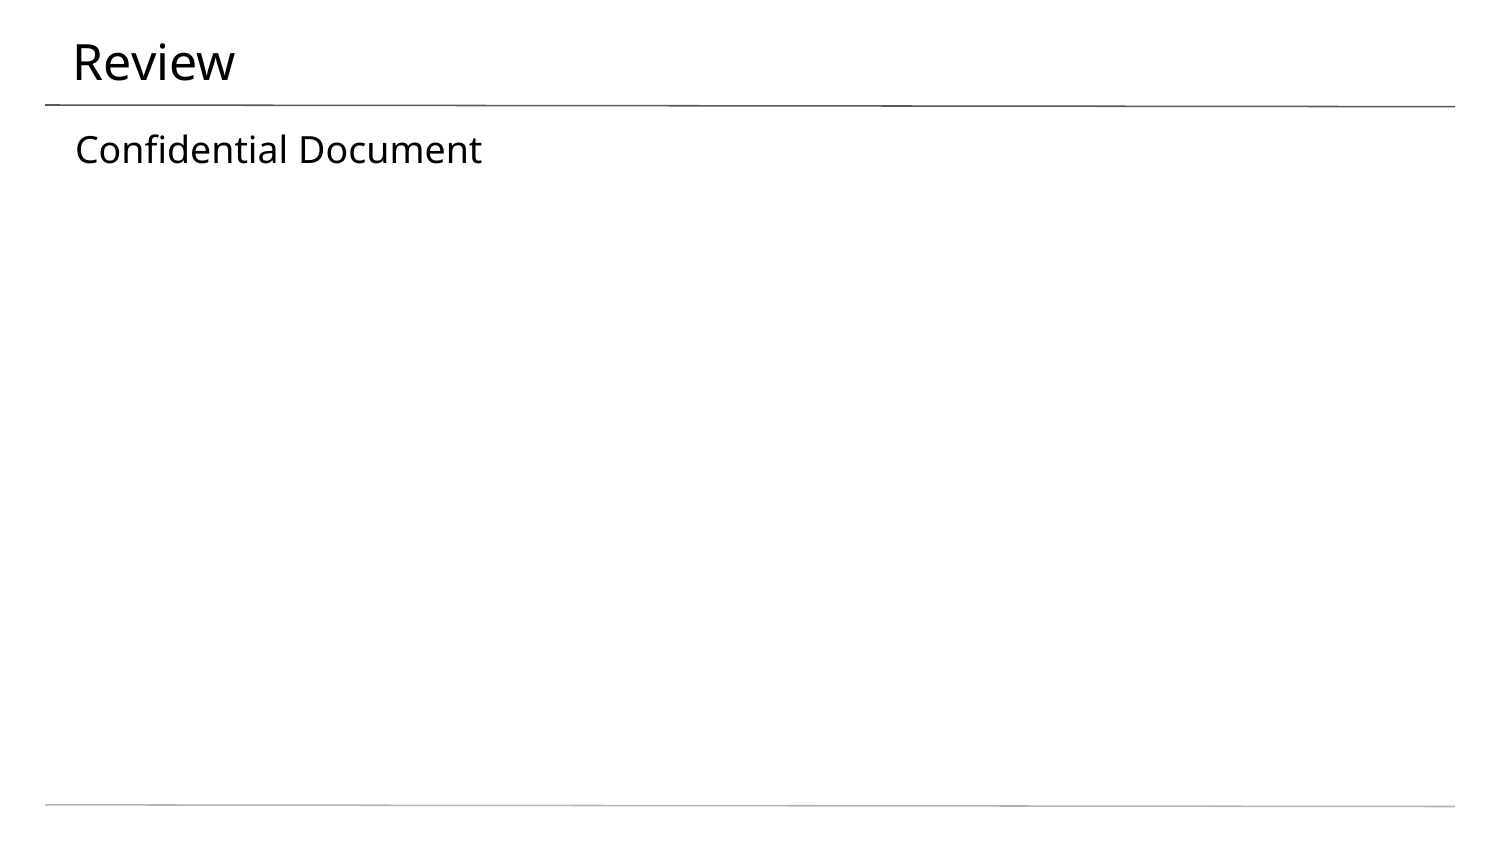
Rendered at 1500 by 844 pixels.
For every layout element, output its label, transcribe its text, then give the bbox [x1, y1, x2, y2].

subtitle Confidential Document [0, 110, 1500, 171]
title Review [0, 0, 1500, 88]
